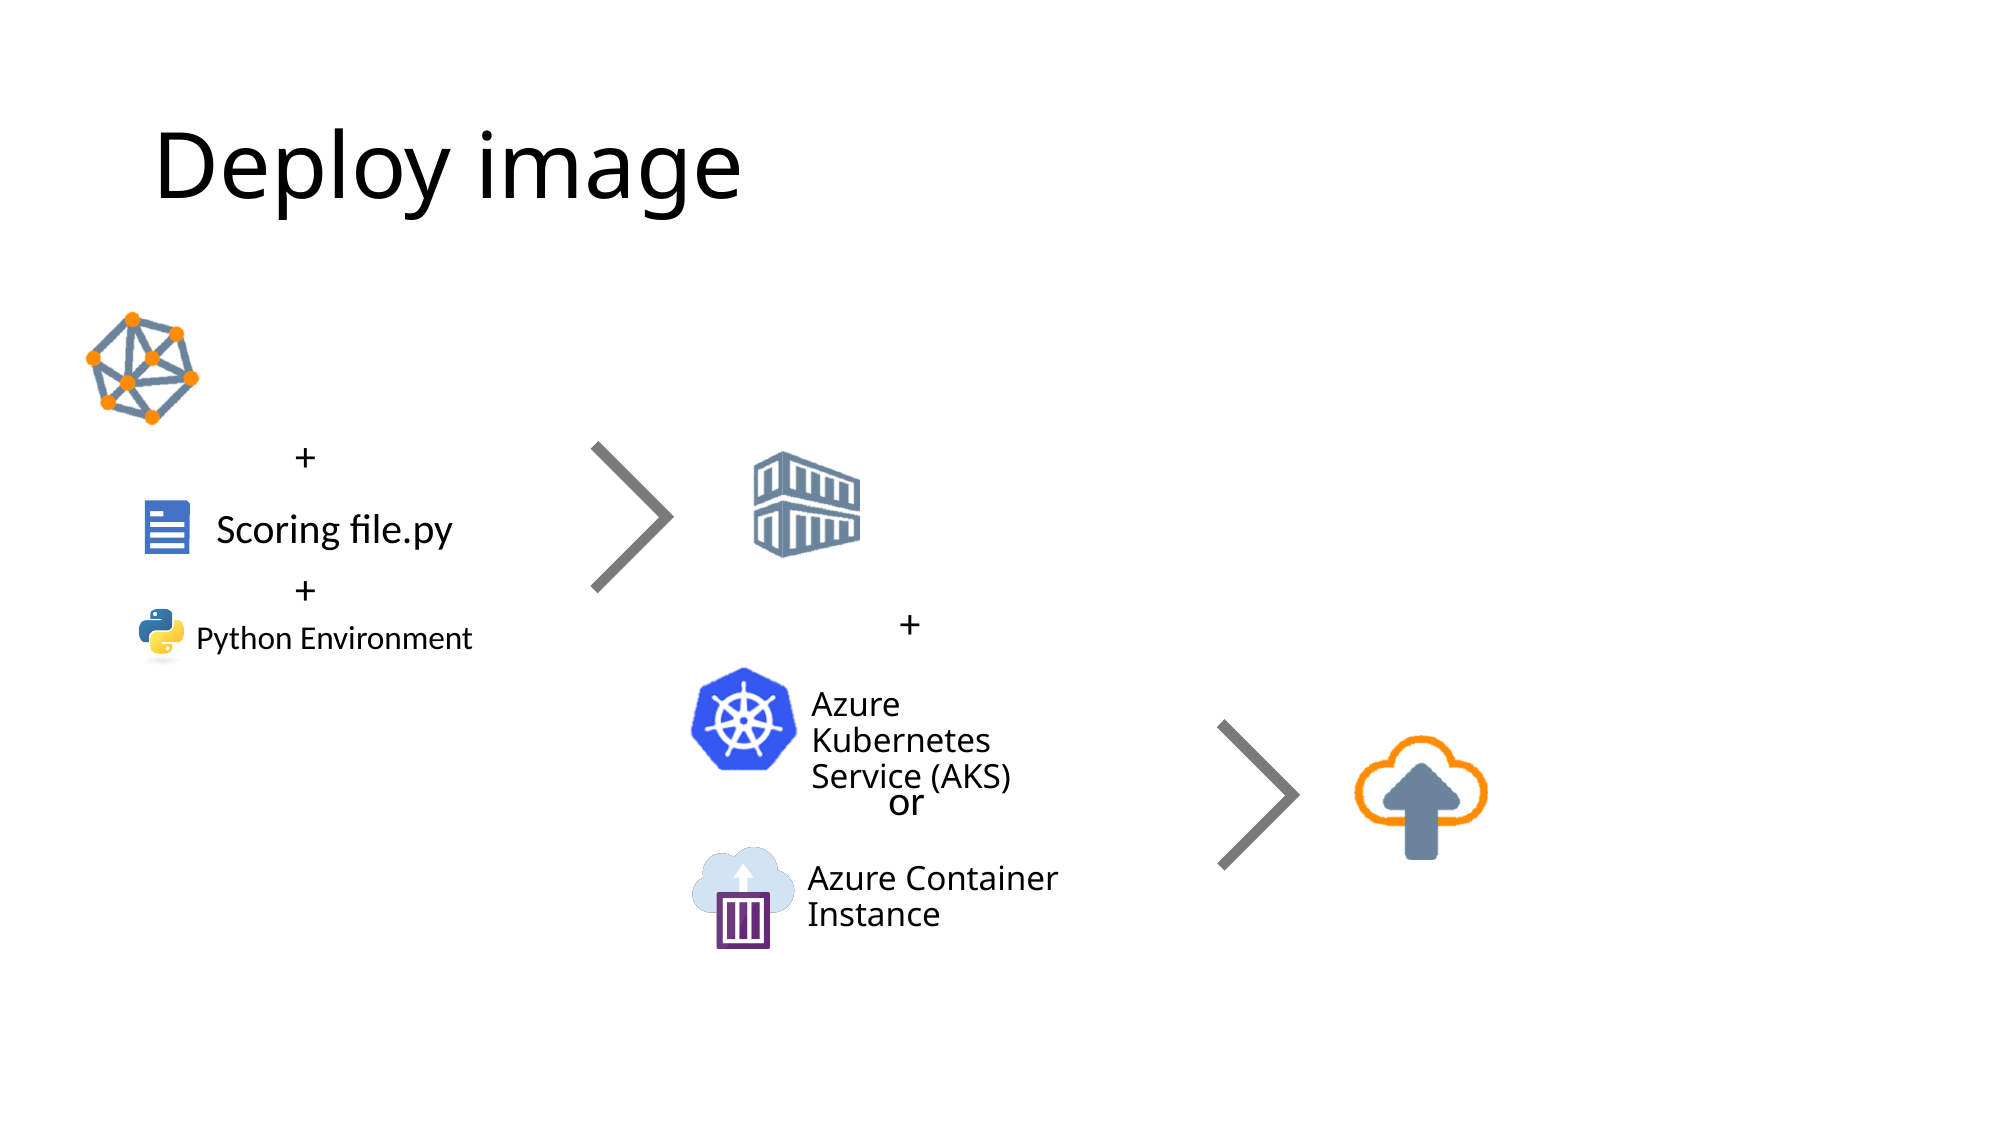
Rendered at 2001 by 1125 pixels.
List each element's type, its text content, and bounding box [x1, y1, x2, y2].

text_box Azure Container Instance [842, 854, 1081, 942]
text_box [107, 429, 1120, 678]
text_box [81, 307, 487, 429]
text_box or [888, 773, 929, 824]
picture [684, 663, 803, 774]
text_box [1354, 726, 1968, 861]
picture [644, 845, 842, 949]
title Deploy image [137, 59, 1863, 278]
picture [746, 443, 871, 565]
text_box Azure Kubernetes Service (AKS) [796, 680, 1085, 803]
text_box [1216, 718, 1302, 872]
